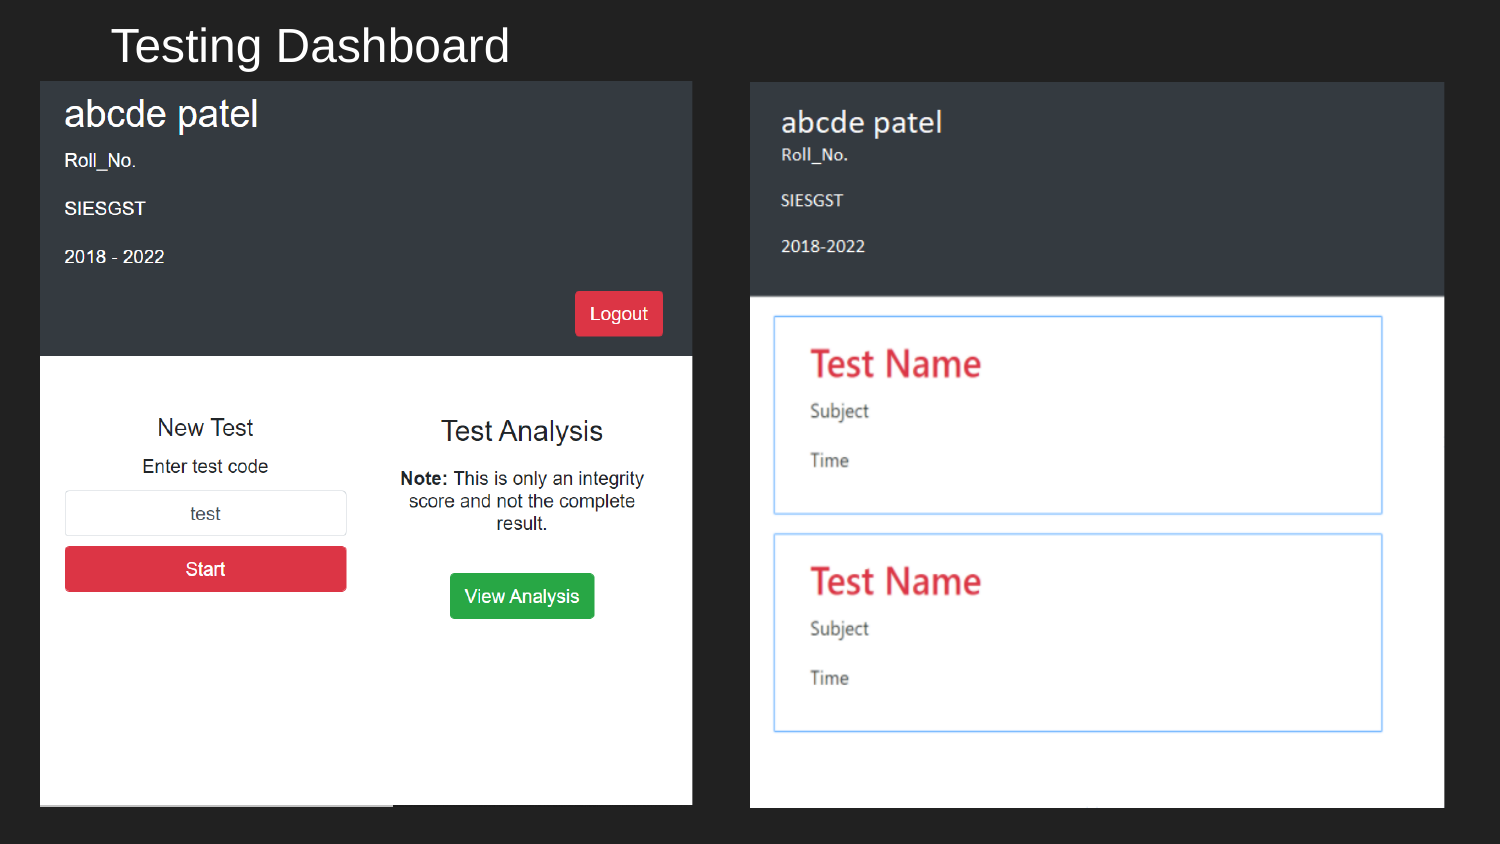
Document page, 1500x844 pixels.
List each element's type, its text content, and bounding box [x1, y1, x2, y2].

text_box Testing Dashboard [0, 0, 686, 493]
picture [749, 81, 1445, 808]
picture [39, 81, 693, 807]
